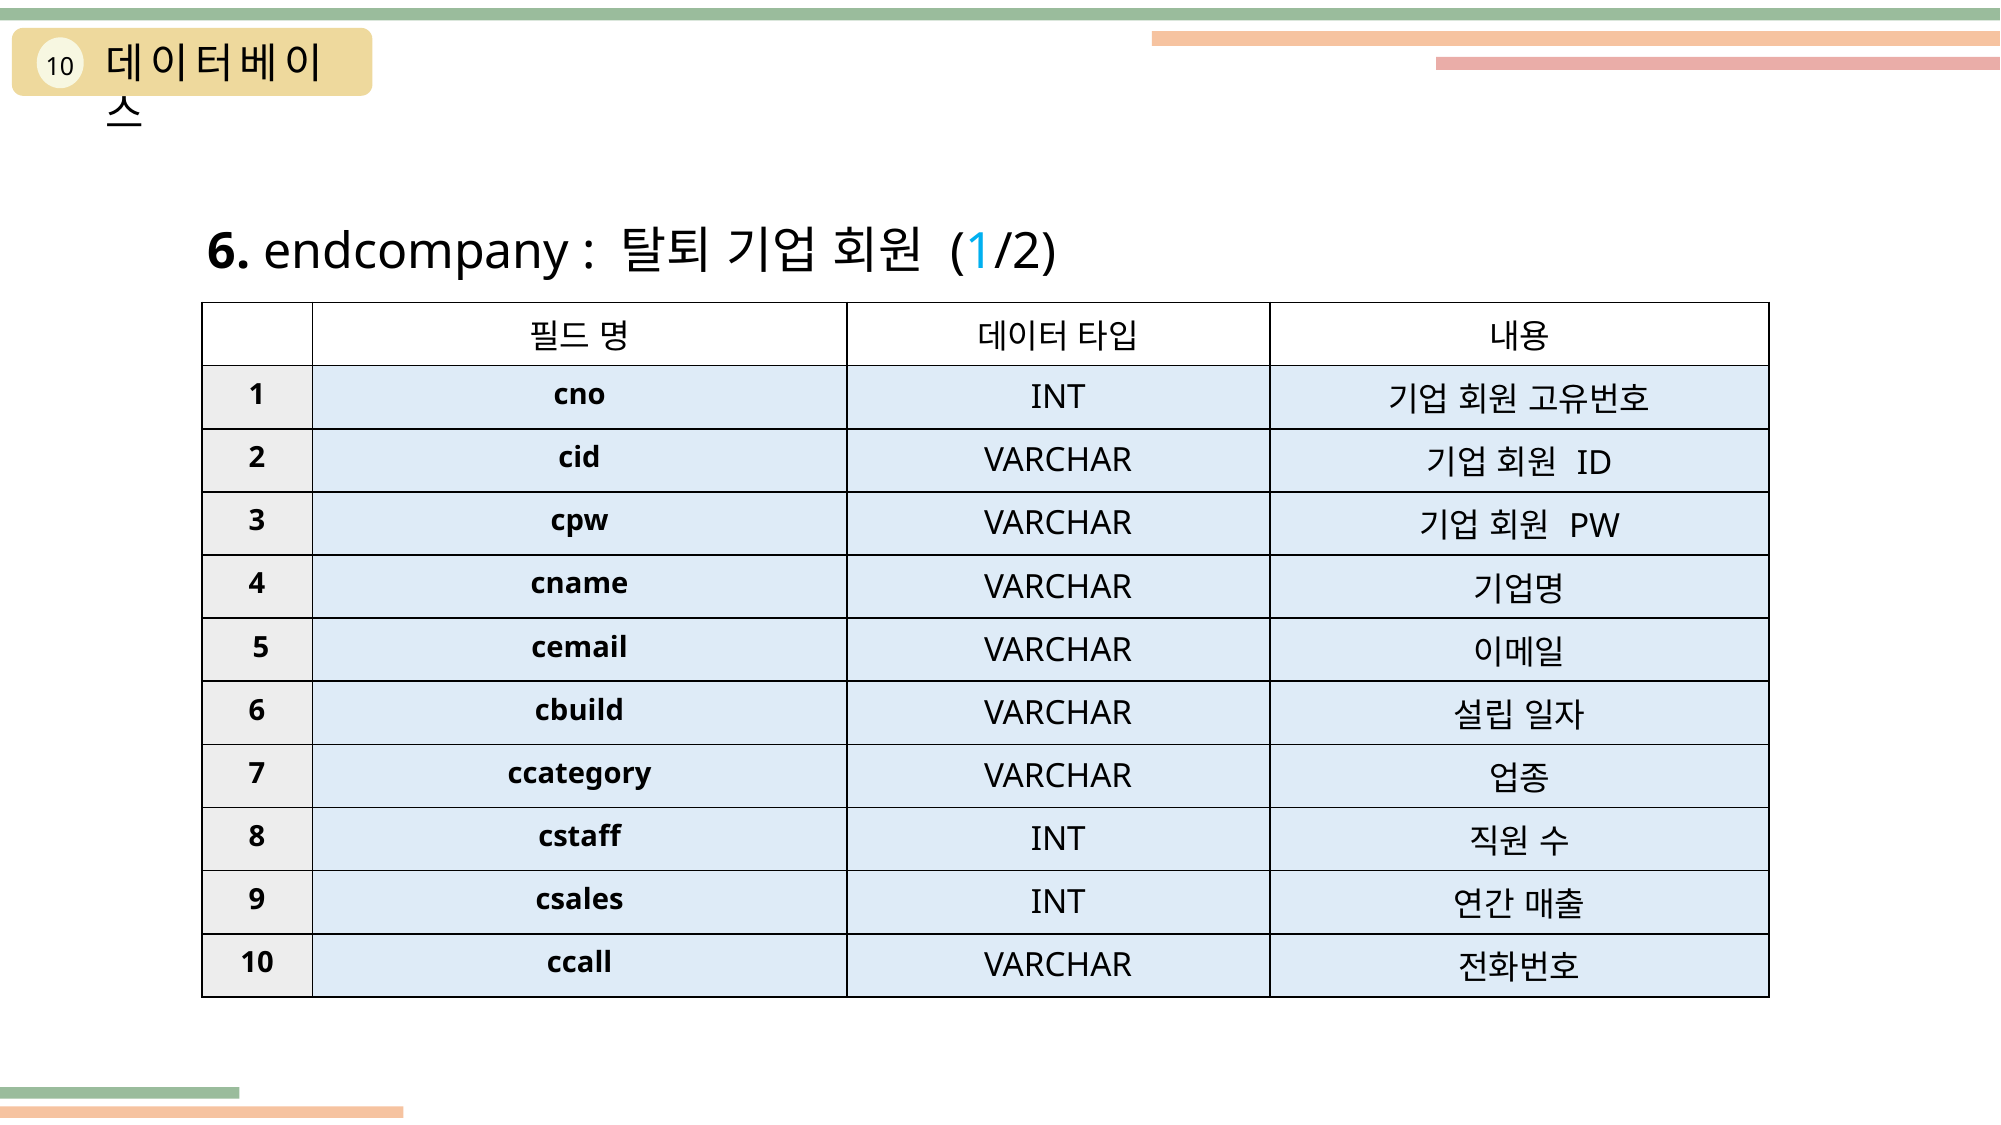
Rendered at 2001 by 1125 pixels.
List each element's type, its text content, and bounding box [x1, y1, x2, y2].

table_cell cpw [313, 493, 846, 554]
text_box [10, 26, 368, 97]
table_header 필드 명 [313, 303, 846, 365]
table_cell 연간 매출 [1271, 871, 1768, 933]
text_box [0, 1086, 240, 1100]
table_cell 5 [203, 619, 312, 680]
table_cell 업종 [1271, 745, 1768, 807]
table_cell VARCHAR [848, 682, 1269, 744]
table_cell 7 [203, 745, 312, 807]
table_cell INT [848, 808, 1269, 870]
table_cell 4 [203, 556, 312, 617]
table_cell cemail [313, 619, 846, 680]
table_cell 3 [203, 493, 312, 554]
text_box 데이터베이스 [90, 29, 373, 145]
text_box [0, 7, 2000, 21]
table_cell 이메일 [1271, 619, 1768, 680]
table_cell ccategory [313, 745, 846, 807]
table_header 데이터 타입 [848, 303, 1269, 365]
text_box [1151, 30, 2000, 47]
table_cell 전화번호 [1271, 935, 1768, 996]
table_header [203, 303, 312, 365]
table_cell 8 [203, 808, 312, 870]
text_box 10 [28, 42, 91, 88]
table_cell cid [313, 430, 846, 491]
table_cell csales [313, 871, 846, 933]
table_cell VARCHAR [848, 493, 1269, 554]
table_cell 10 [203, 935, 312, 996]
table_cell 직원 수 [1271, 808, 1768, 870]
table_cell 설립 일자 [1271, 682, 1768, 744]
table_cell 기업명 [1271, 556, 1768, 617]
table_cell 2 [203, 430, 312, 491]
table_cell INT [848, 871, 1269, 933]
table_cell 기업 회원 ID [1271, 430, 1768, 491]
table_cell 기업 회원 고유번호 [1271, 366, 1768, 428]
table_cell 1 [203, 366, 312, 428]
table_cell VARCHAR [848, 619, 1269, 680]
table_cell cno [313, 366, 846, 428]
table_header 내용 [1271, 303, 1768, 365]
table_cell VARCHAR [848, 430, 1269, 491]
table_cell cstaff [313, 808, 846, 870]
text_box [1435, 56, 2000, 71]
table_cell 기업 회원 PW [1271, 493, 1768, 554]
text_box [45, 36, 76, 42]
table_cell VARCHAR [848, 935, 1269, 996]
text_box 6. endcompany : 탈퇴 기업 회원 (1/2) [192, 210, 1206, 286]
table_cell VARCHAR [848, 745, 1269, 807]
table_cell ccall [313, 935, 846, 996]
table_cell VARCHAR [848, 556, 1269, 617]
table_cell cname [313, 556, 846, 617]
table_cell INT [848, 366, 1269, 428]
text_box [0, 1105, 404, 1119]
table_cell 6 [203, 682, 312, 744]
table_cell cbuild [313, 682, 846, 744]
table_cell 9 [203, 871, 312, 933]
